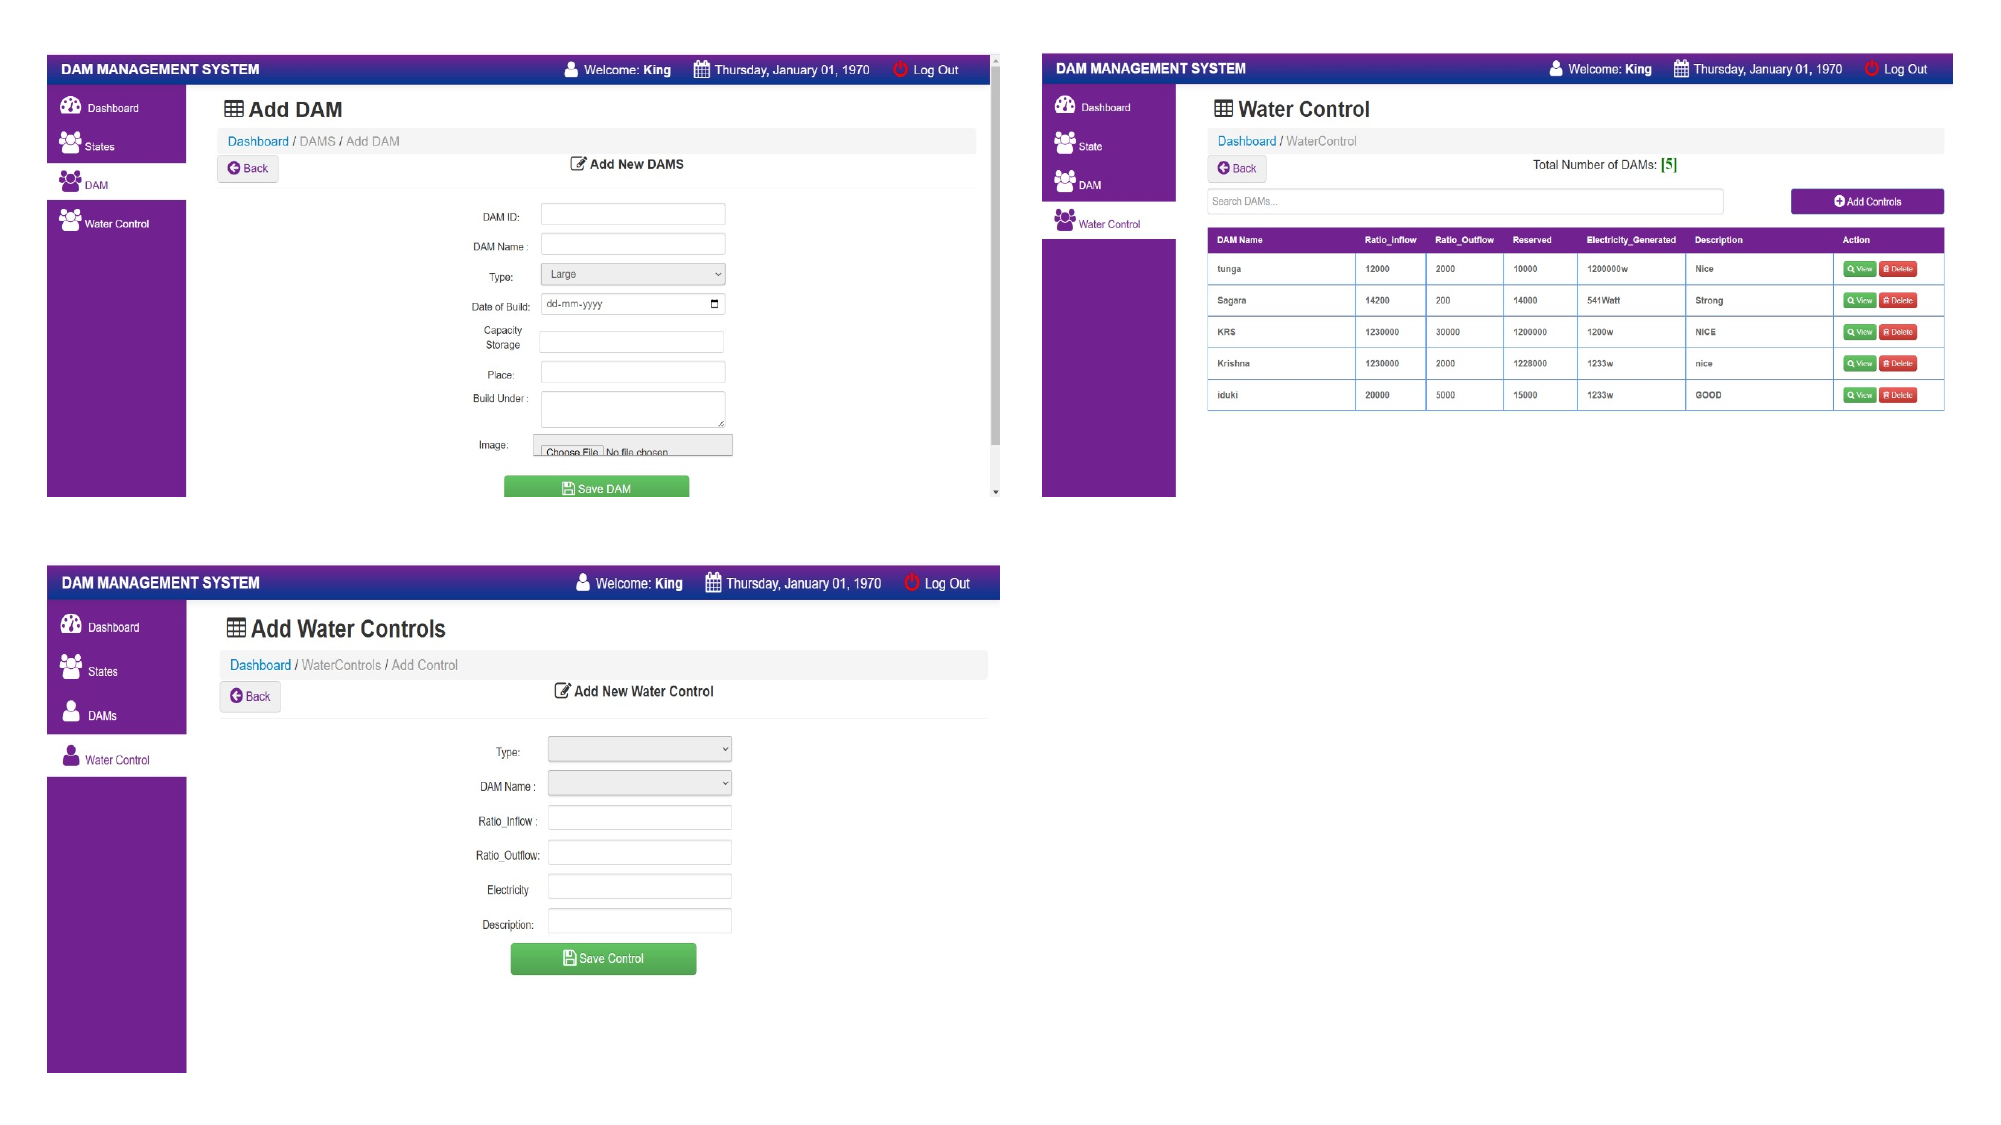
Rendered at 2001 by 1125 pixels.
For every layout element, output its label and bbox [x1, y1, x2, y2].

picture [47, 51, 1001, 497]
picture [1041, 51, 1953, 497]
picture [47, 562, 1001, 1074]
